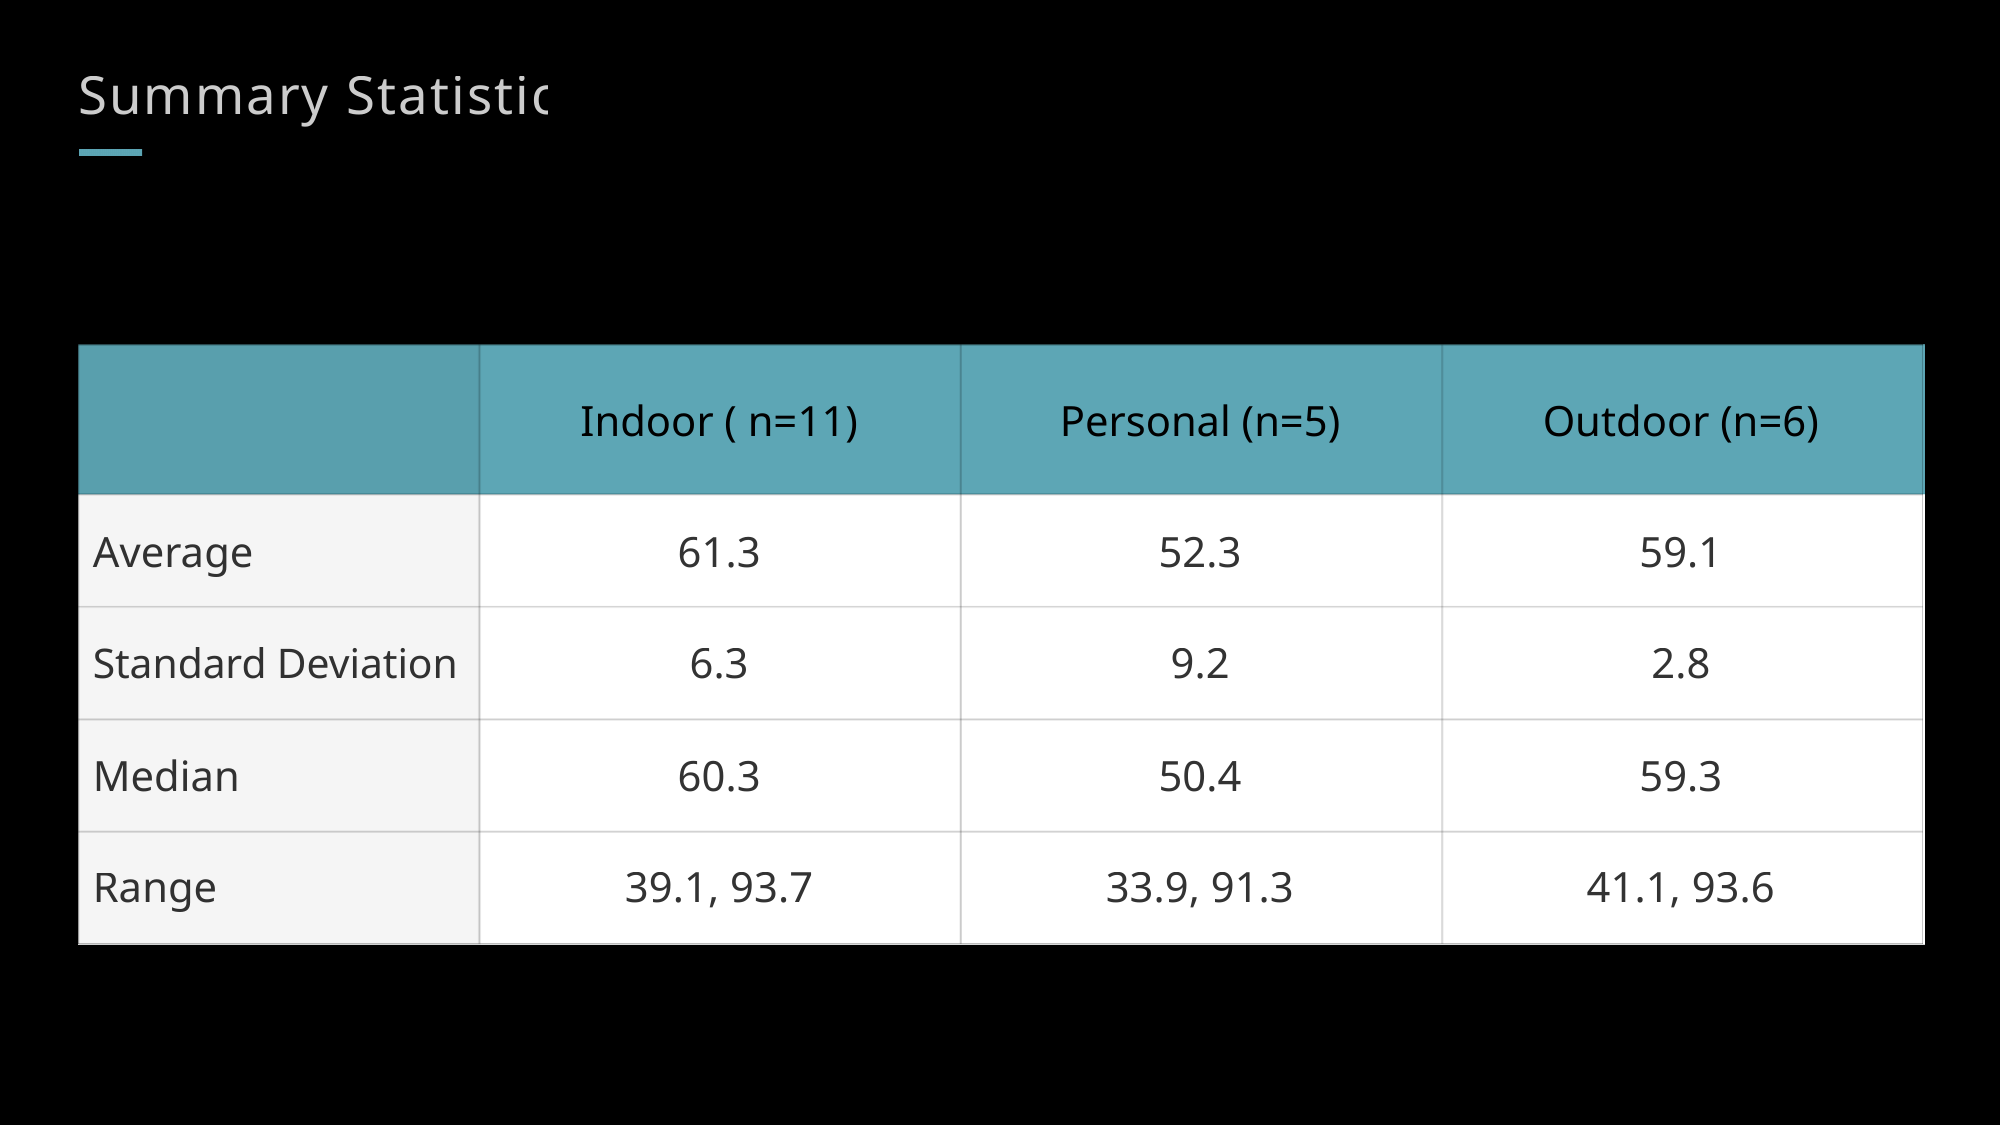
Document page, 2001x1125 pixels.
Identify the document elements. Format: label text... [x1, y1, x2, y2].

text_box Summary Statistics [78, 65, 2000, 126]
picture [77, 344, 1925, 945]
picture [77, 149, 143, 157]
